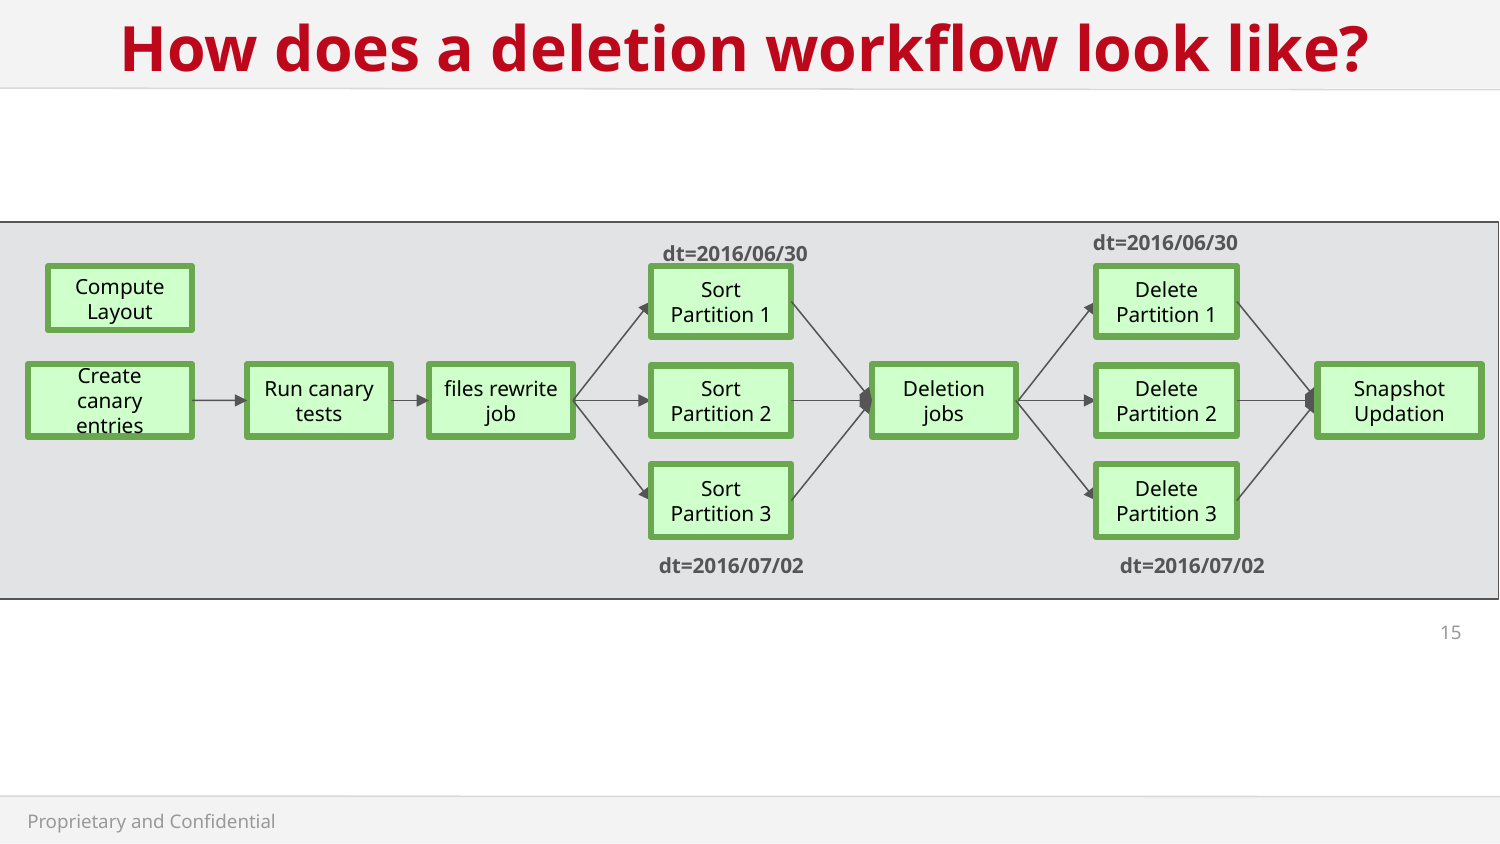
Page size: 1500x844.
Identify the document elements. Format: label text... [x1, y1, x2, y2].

text_box Delete Partition 2 [1101, 365, 1231, 436]
text_box Compute Layout [47, 266, 192, 331]
text_box Sort Partition 2 [656, 365, 786, 436]
text_box files rewrite job [429, 364, 567, 437]
text_box Snapshot Updation [1322, 364, 1482, 437]
text_box Run canary tests [247, 364, 391, 437]
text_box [791, 301, 873, 399]
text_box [1236, 406, 1318, 501]
text_box dt=2016/07/02 [643, 540, 1104, 591]
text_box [572, 301, 651, 398]
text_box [791, 406, 873, 501]
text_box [1236, 301, 1318, 399]
text_box Delete Partition 1 [1096, 268, 1237, 337]
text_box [572, 400, 651, 501]
text_box Delete Partition 3 [1096, 464, 1237, 537]
slide_number ‹#› [1403, 606, 1477, 671]
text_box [1018, 301, 1097, 398]
text_box dt=2016/06/30 [647, 225, 837, 331]
text_box Sort Partition 3 [650, 464, 792, 537]
text_box Sort Partition 1 [656, 331, 786, 337]
text_box dt=2016/07/02 [1104, 540, 1500, 591]
text_box [0, 222, 1499, 600]
text_box Create canary entries [27, 364, 192, 437]
text_box dt=2016/06/30 [1077, 217, 1500, 268]
text_box Deletion jobs [877, 364, 1013, 437]
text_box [1015, 400, 1097, 501]
title How does a deletion workflow look like? [30, 0, 1460, 93]
